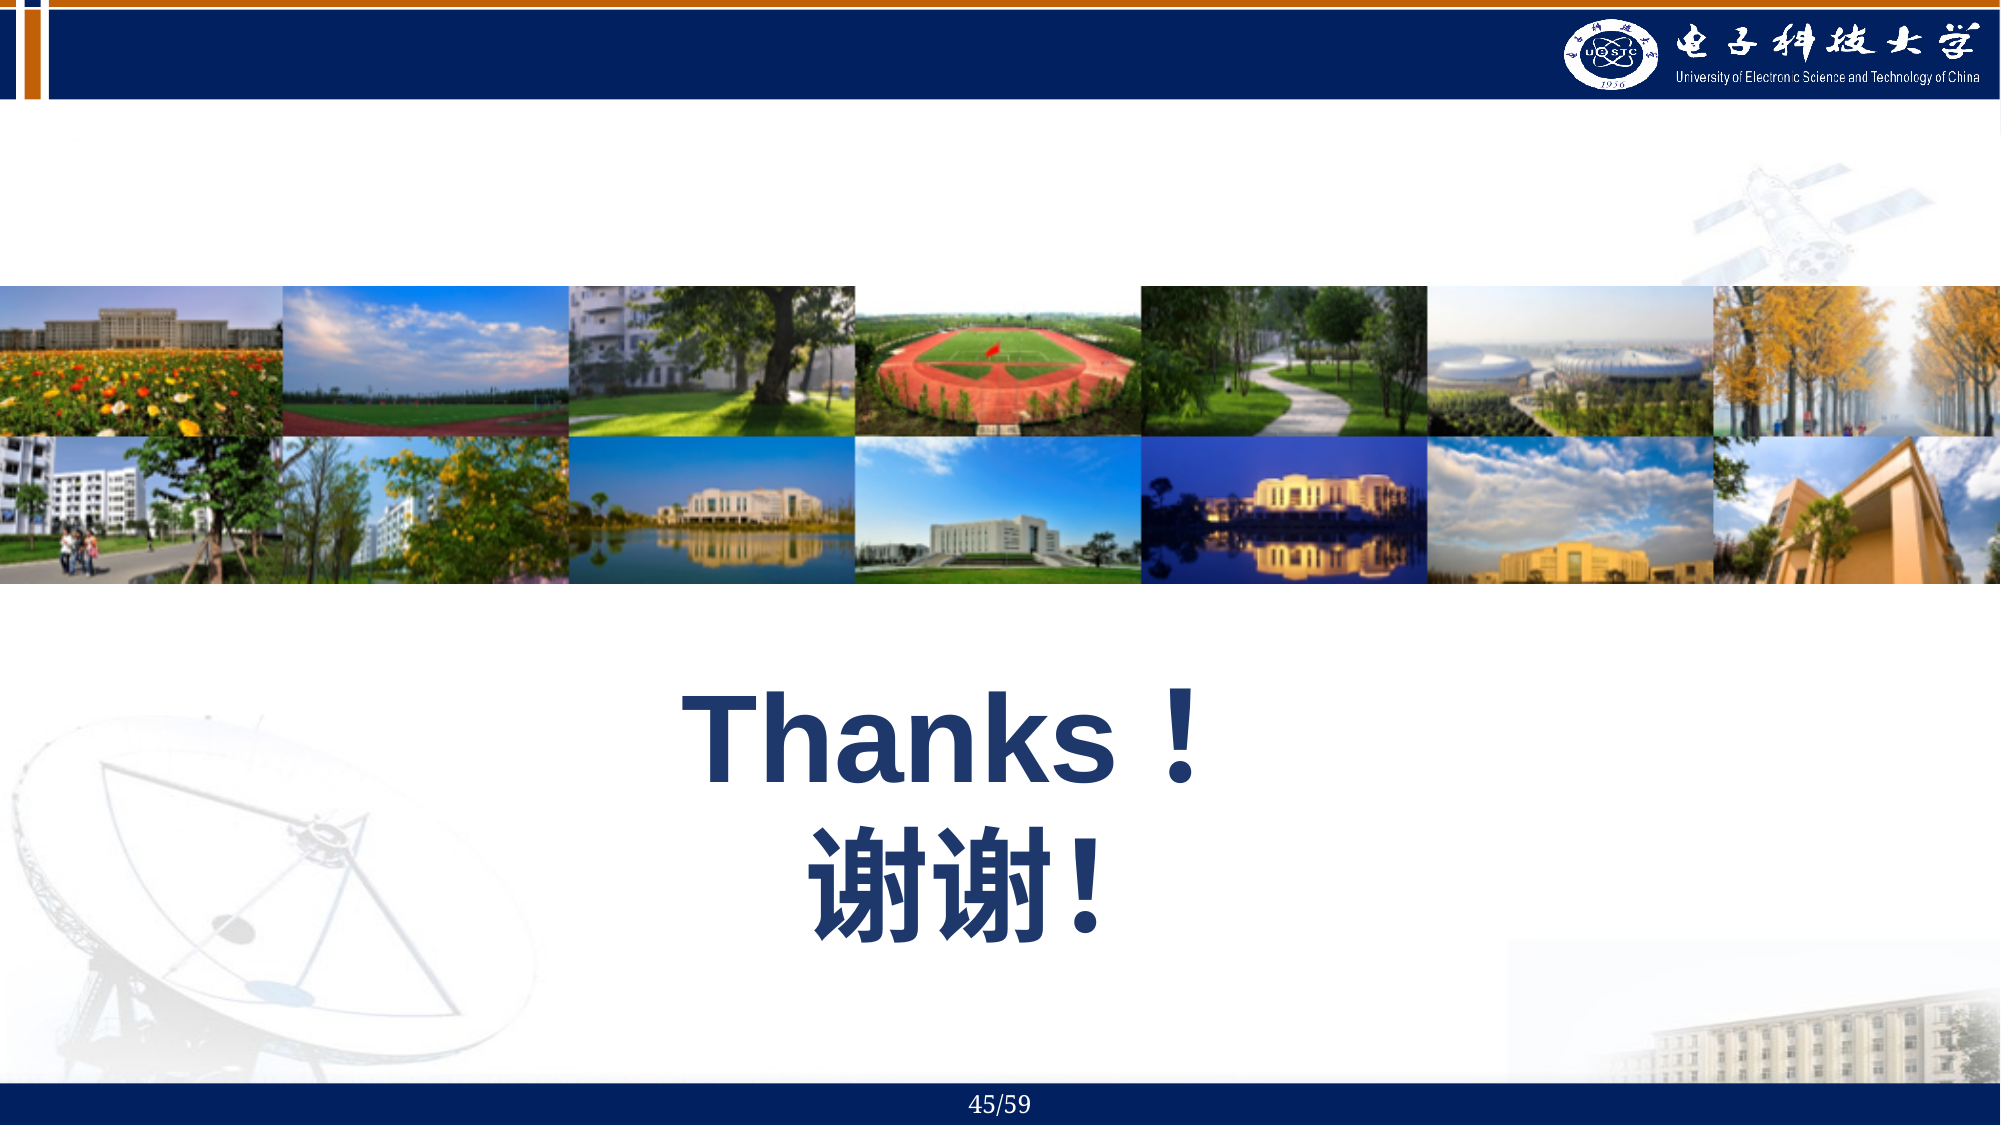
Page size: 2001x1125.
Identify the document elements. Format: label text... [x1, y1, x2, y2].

text_box Thanks！ 谢谢！ [362, 650, 1623, 965]
picture [1564, 19, 1980, 90]
text_box [0, 286, 2000, 585]
picture [0, 0, 2001, 1125]
